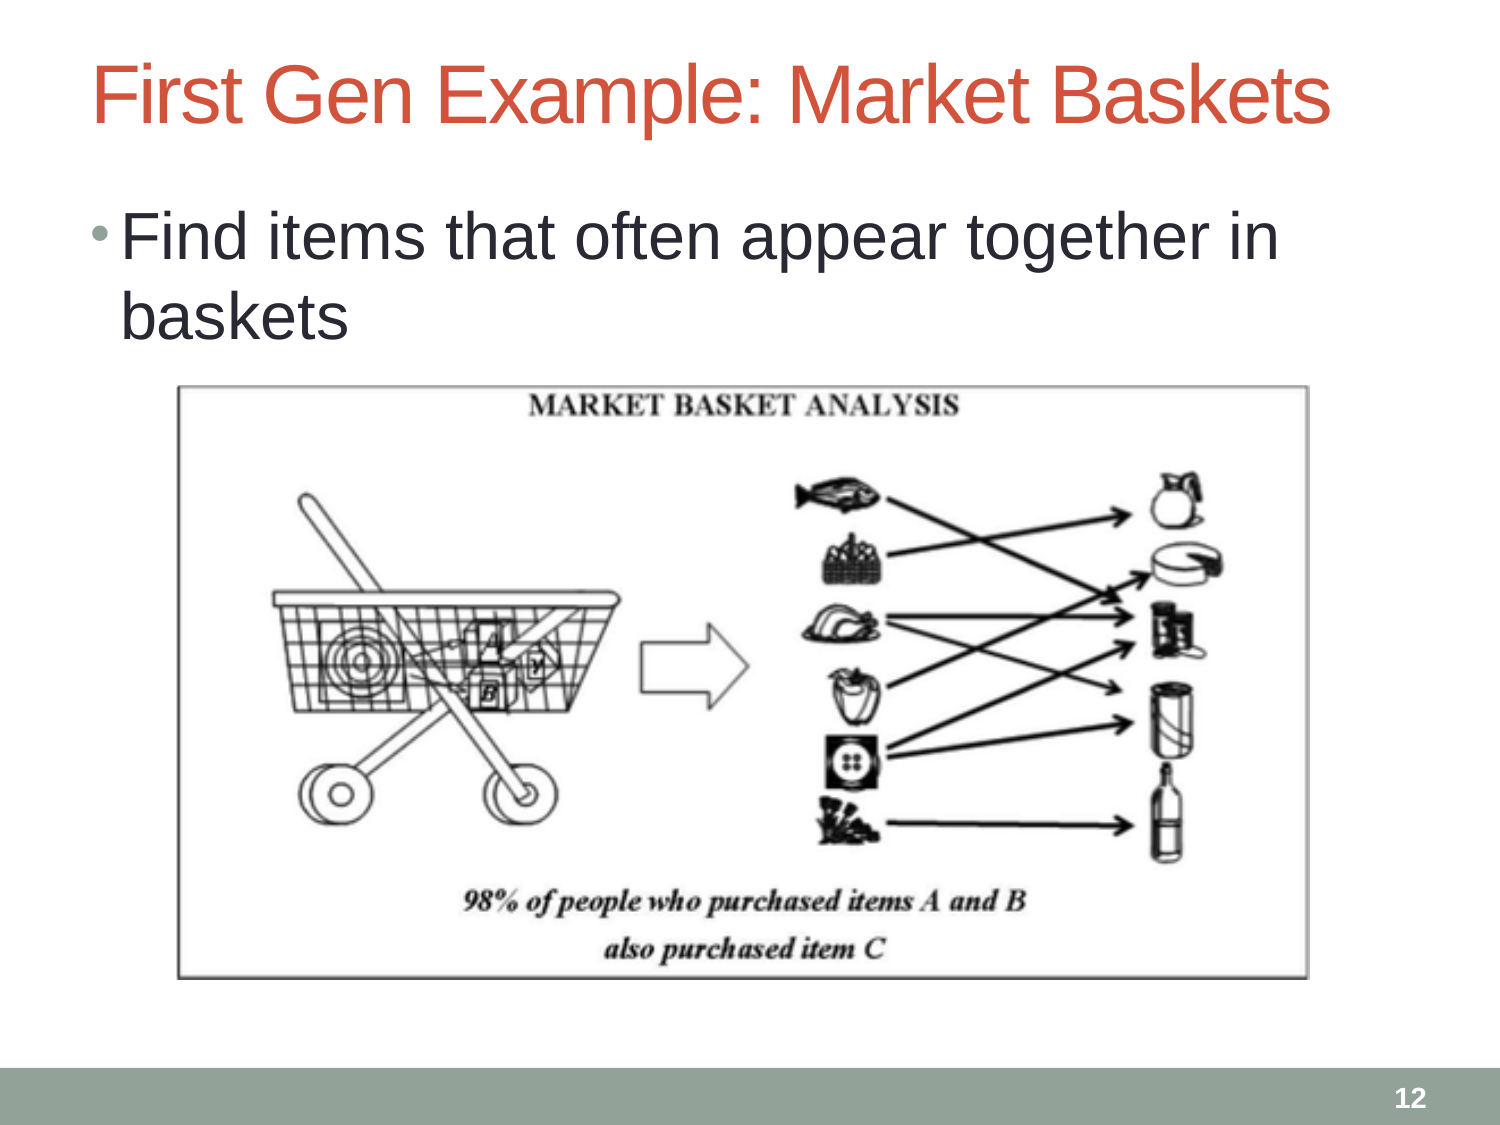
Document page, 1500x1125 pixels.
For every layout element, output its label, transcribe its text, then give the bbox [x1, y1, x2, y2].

title First Gen Example: Market Baskets [75, 9, 1425, 172]
picture [176, 385, 1310, 980]
list Find items that often appear together in baskets [75, 185, 1425, 368]
slide_number 12 [1379, 1069, 1496, 1124]
